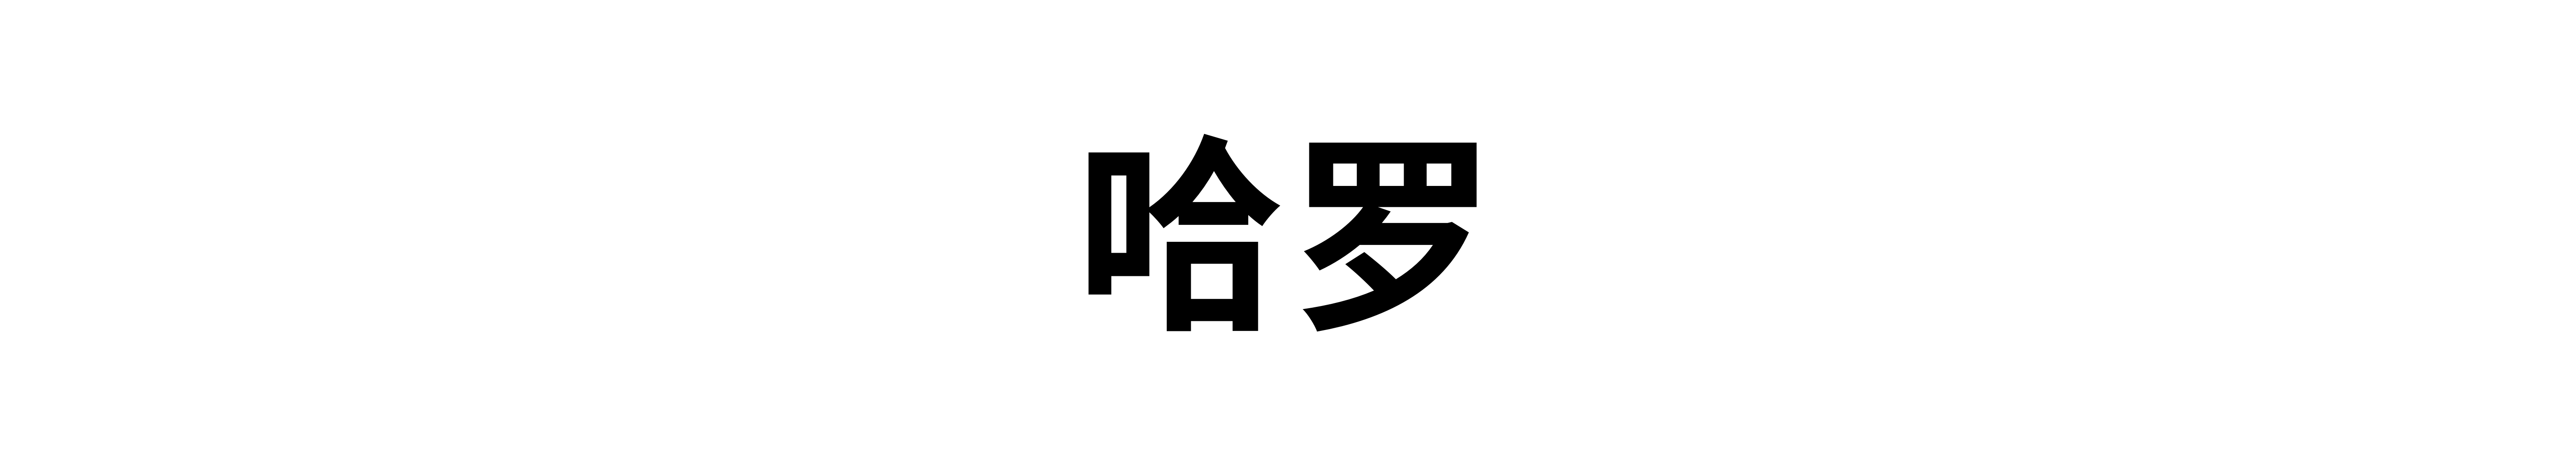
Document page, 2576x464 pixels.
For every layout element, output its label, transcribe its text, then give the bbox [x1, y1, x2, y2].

text_box 哈罗 [1069, 100, 1505, 357]
